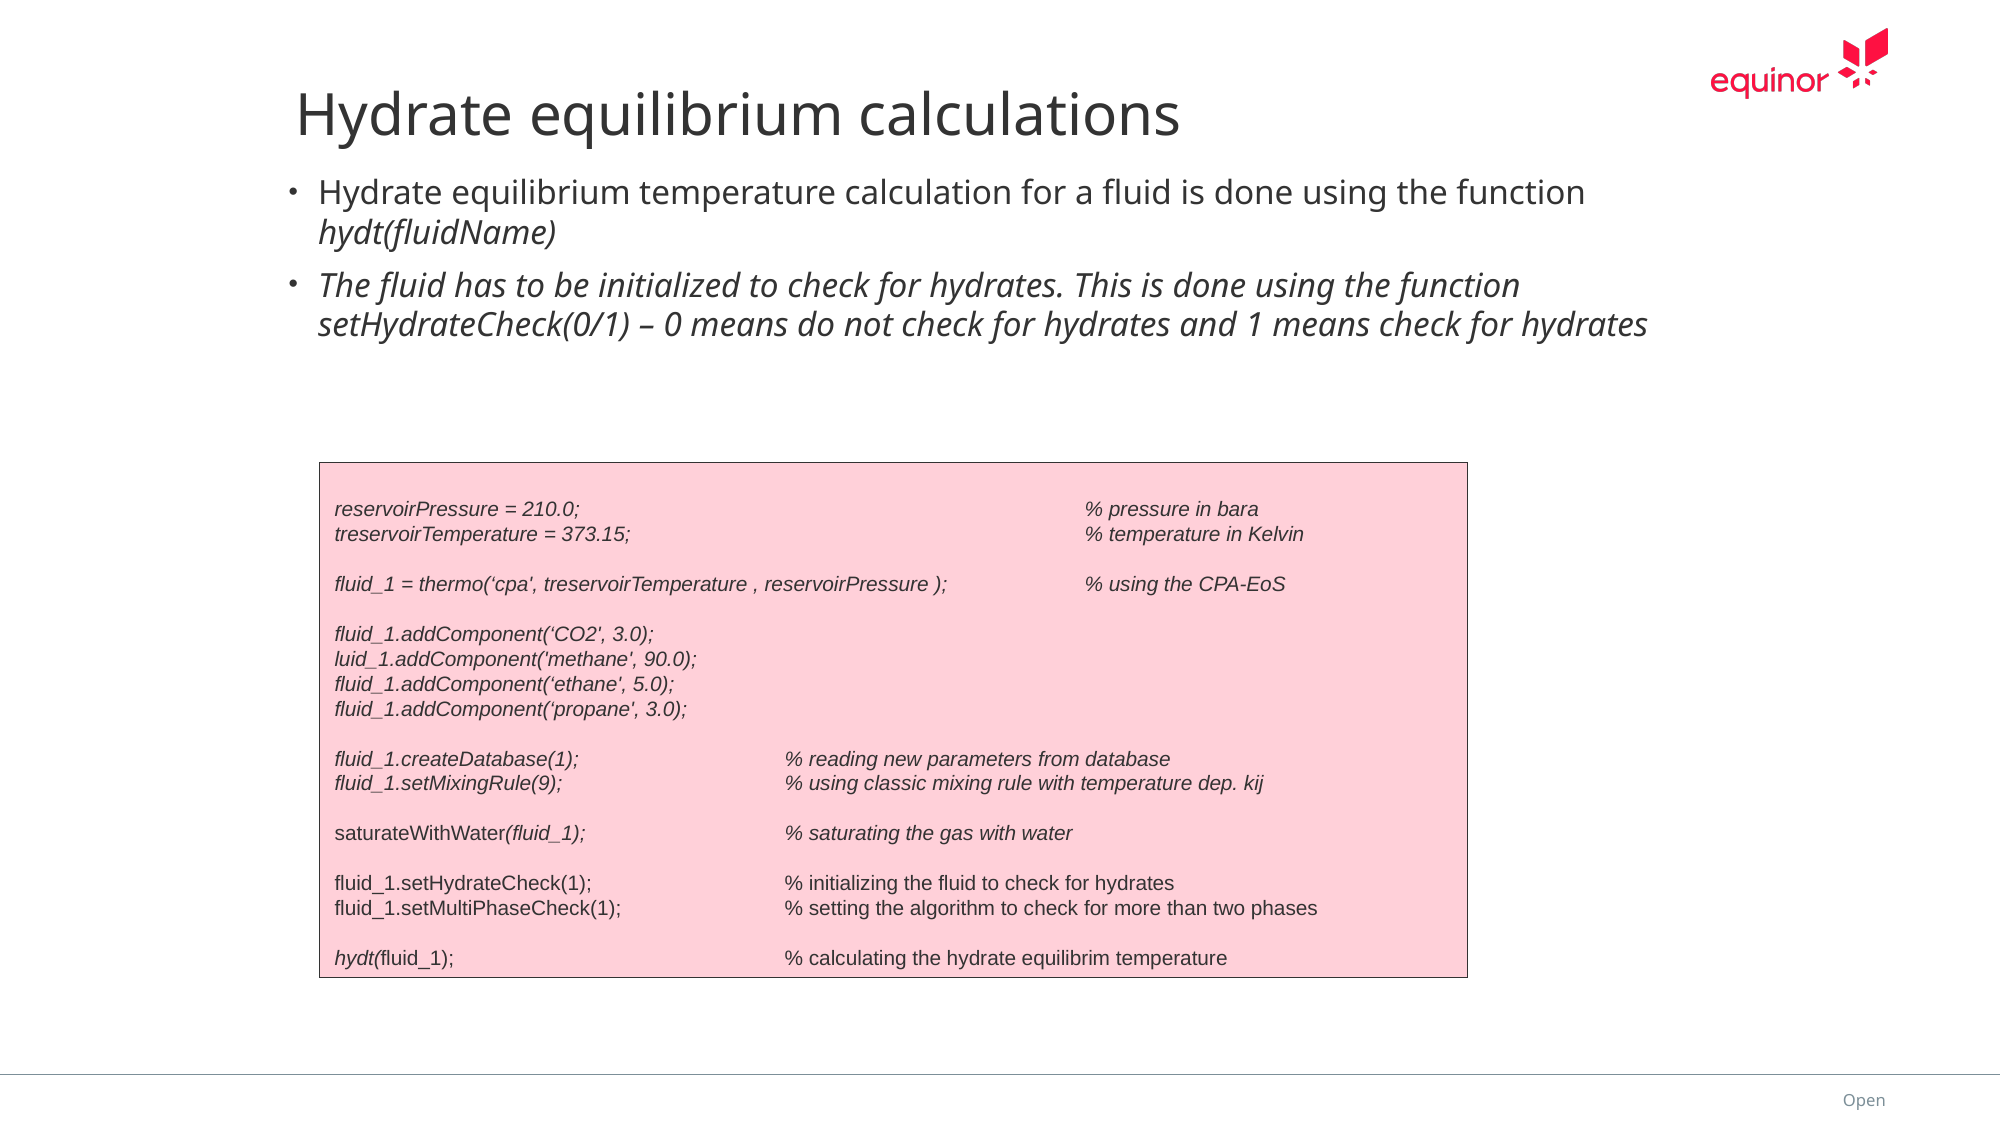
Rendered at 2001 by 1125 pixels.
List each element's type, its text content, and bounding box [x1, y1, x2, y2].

title Hydrate equilibrium calculations [295, 41, 1713, 149]
picture [1711, 28, 1888, 99]
text_box reservoirPressure = 210.0; % pressure in bara treservoirTemperature = 373.15; % temperature in Kelvin fluid_1 = thermo(‘cpa', treservoirTemperature , reservoirPressure ); % using the CPA-EoS fluid_1.addComponent(‘CO2', 3.0); luid_1.addComponent('methane', 90.0); fluid_1.addComponent(‘ethane', 5.0); fluid_1.addComponent(‘propane', 3.0); fluid_1.createDatabase(1); % reading new parameters from database fluid_1.setMixingRule(9); % using classic mixing rule with temperature dep. kij saturateWithWater(fluid_1); % saturating the gas with water fluid_1.setHydrateCheck(1); % initializing the fluid to check for hydrates fluid_1.setMultiPhaseCheck(1); % setting the algorithm to check for more than two phases hydt(fluid_1); % calculating the hydrate equilibrim temperature [319, 462, 1468, 978]
list Hydrate equilibrium temperature calculation for a fluid is done using the function hydt(fluidName) The fluid has to be initialized to check for hydrates. This is done using the function setHydrateCheck(0/1) – 0 means do not check for hydrates and 1 means check for hydrates [288, 171, 1706, 438]
